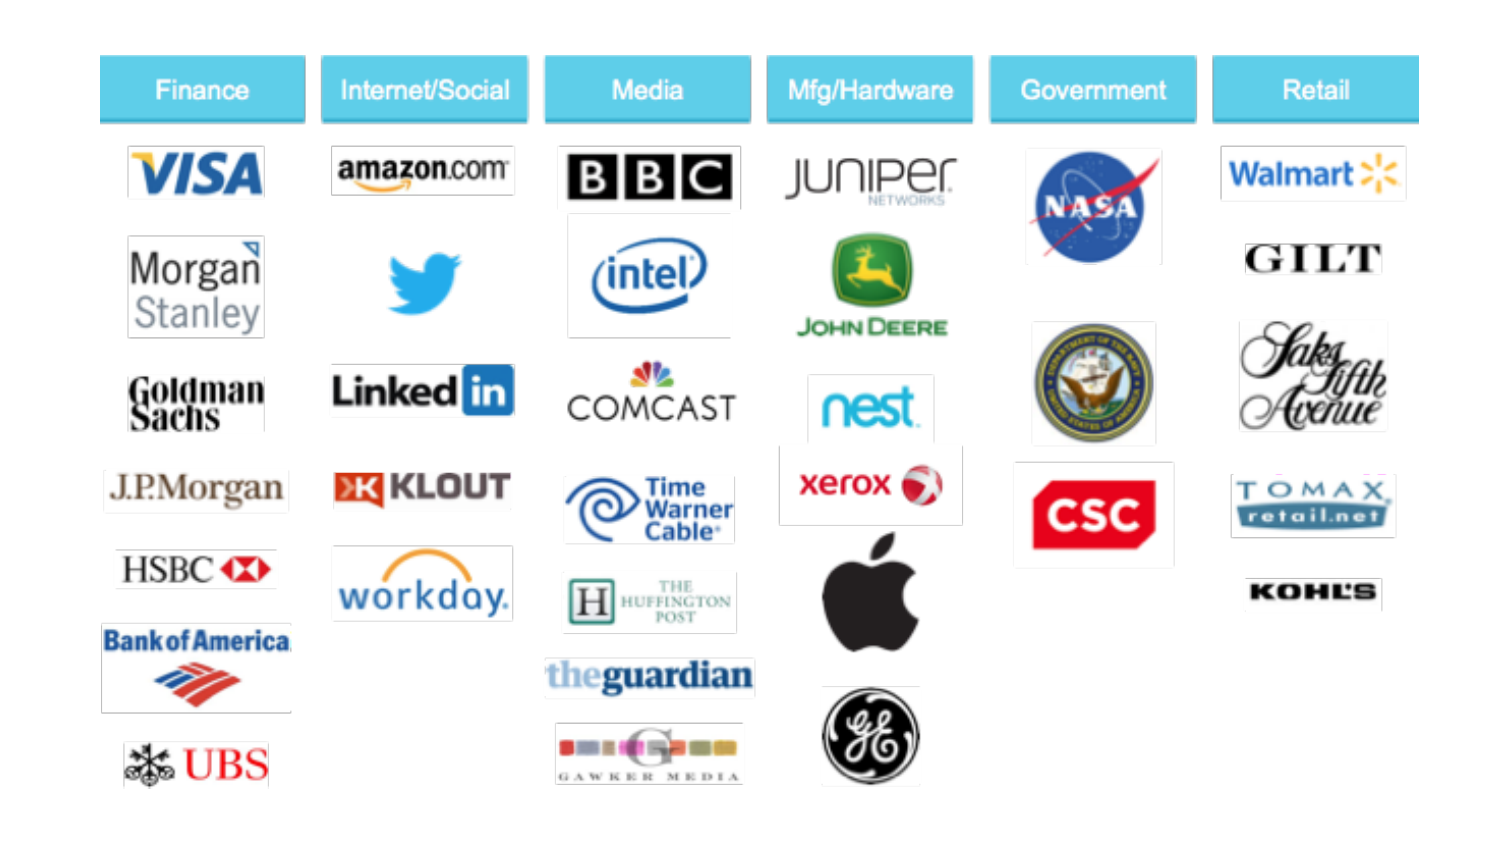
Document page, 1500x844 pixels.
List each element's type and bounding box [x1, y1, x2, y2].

picture [100, 55, 1420, 789]
